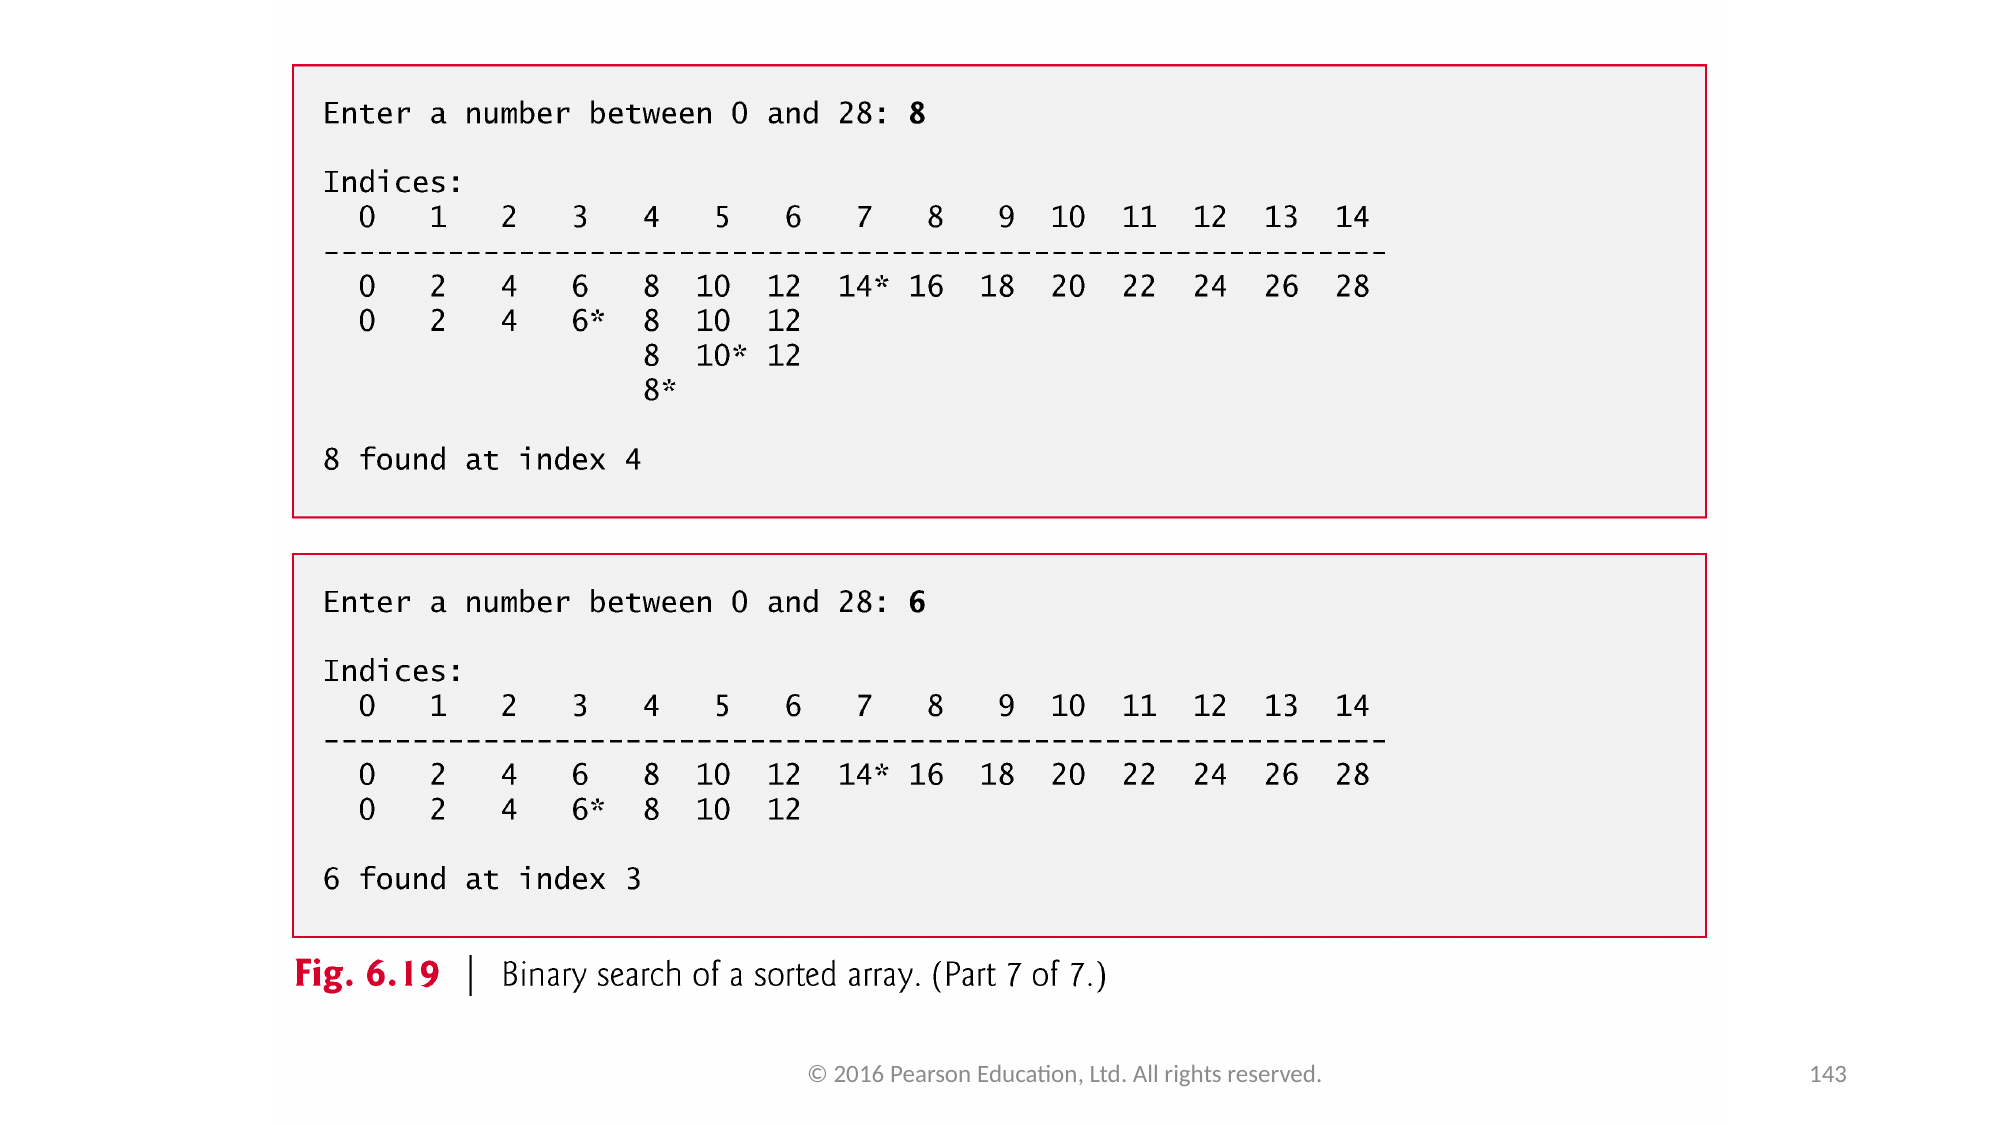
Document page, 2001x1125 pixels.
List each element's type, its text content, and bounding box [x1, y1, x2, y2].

picture [271, 0, 1728, 1125]
slide_number 143 [1728, 1042, 1863, 1103]
